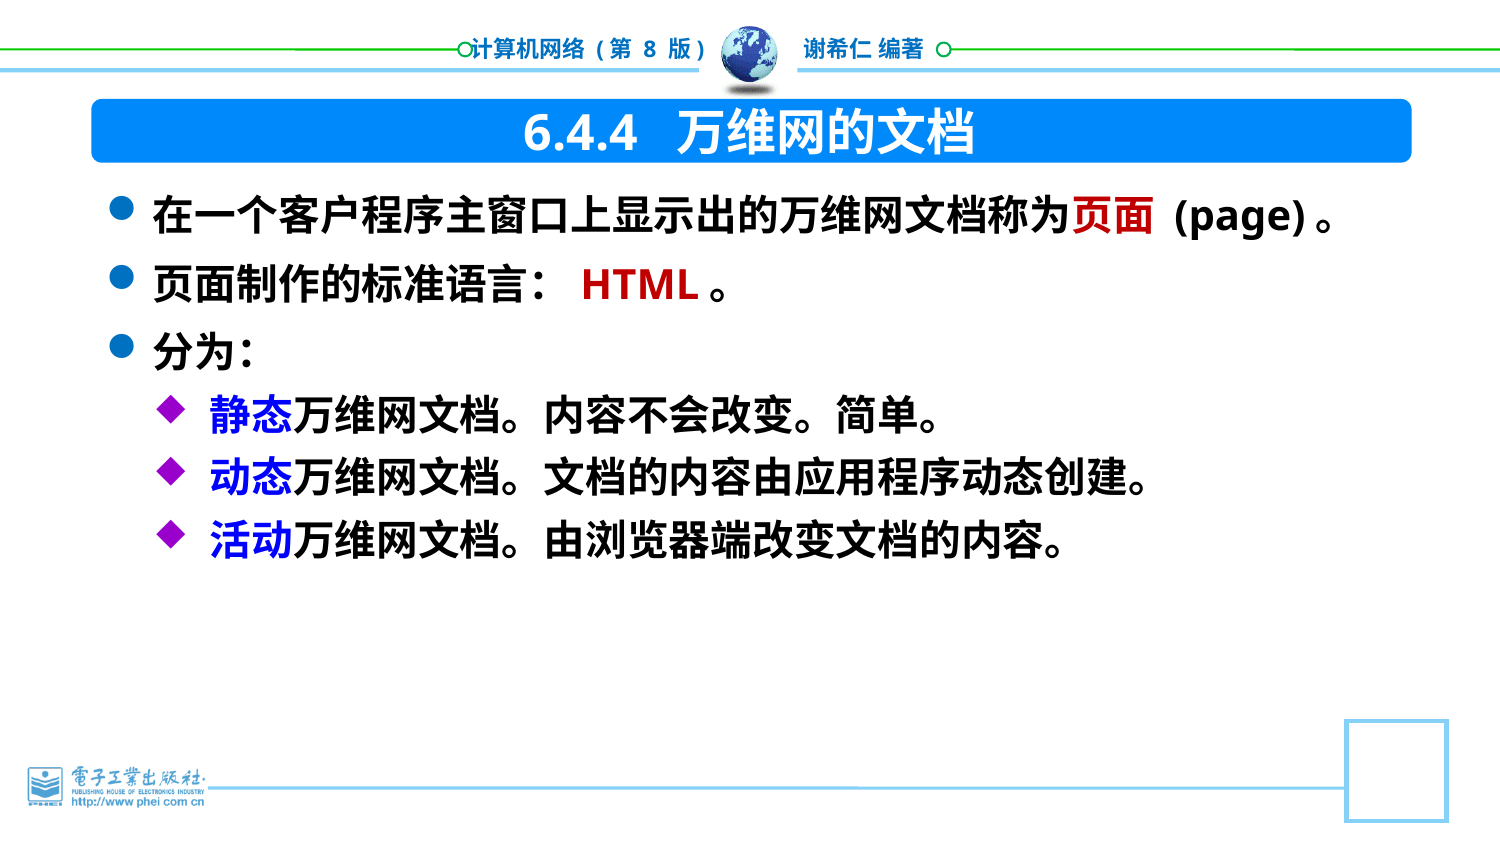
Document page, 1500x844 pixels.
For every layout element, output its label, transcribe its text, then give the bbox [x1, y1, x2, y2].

text_box 6.4.4 万维网的文档 [509, 93, 991, 162]
picture [23, 764, 208, 809]
text_box 在一个客户程序主窗口上显示出的万维网文档称为页面 (page)。 页面制作的标准语言：HTML。 分为： 静态万维网文档。内容不会改变。简单。 动态万维网文档。文档的内容由应用程序动态创建。 活动万维网文档。由浏览器端改变文档的内容。 [91, 162, 1412, 572]
text_box [991, 98, 1412, 162]
text_box [91, 98, 509, 162]
picture [719, 24, 779, 93]
